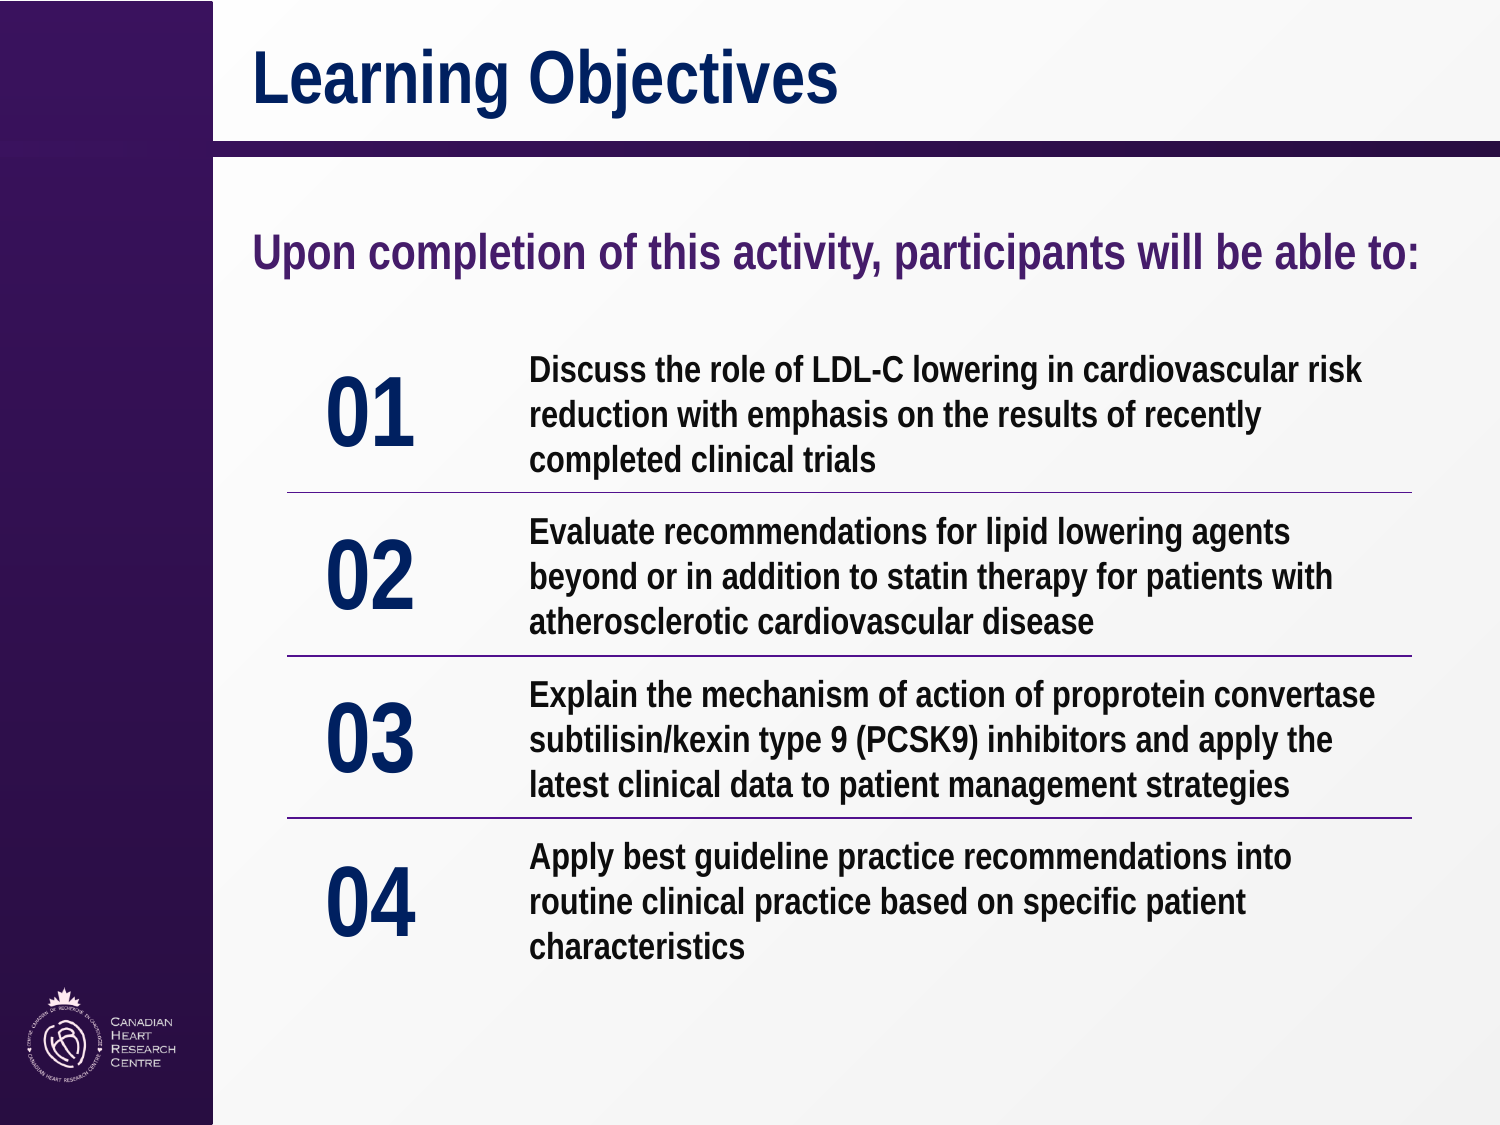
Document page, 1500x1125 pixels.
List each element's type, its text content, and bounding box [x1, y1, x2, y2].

text_box [0, 0, 214, 140]
picture [24, 987, 178, 1085]
text_box Evaluate recommendations for lipid lowering agents beyond or in addition to statin therapy for patients with atherosclerotic cardiovascular disease [514, 499, 1413, 650]
text_box 04 [310, 828, 432, 964]
text_box Upon completion of this activity, participants will be able to: [237, 211, 1446, 287]
text_box 03 [310, 665, 432, 801]
text_box [0, 158, 214, 1125]
text_box Apply best guideline practice recommendations into routine clinical practice based on specific patient characteristics [514, 824, 1413, 975]
text_box [0, 140, 1500, 158]
text_box Discuss the role of LDL-C lowering in cardiovascular risk reduction with emphasis on the results of recently completed clinical trials [514, 337, 1413, 488]
text_box Explain the mechanism of action of proprotein convertase subtilisin/kexin type 9 (PCSK9) inhibitors and apply the latest clinical data to patient management strategies [514, 662, 1413, 813]
text_box 01 [310, 338, 432, 474]
text_box Learning Objectives [237, 21, 1500, 126]
text_box 02 [310, 502, 432, 637]
